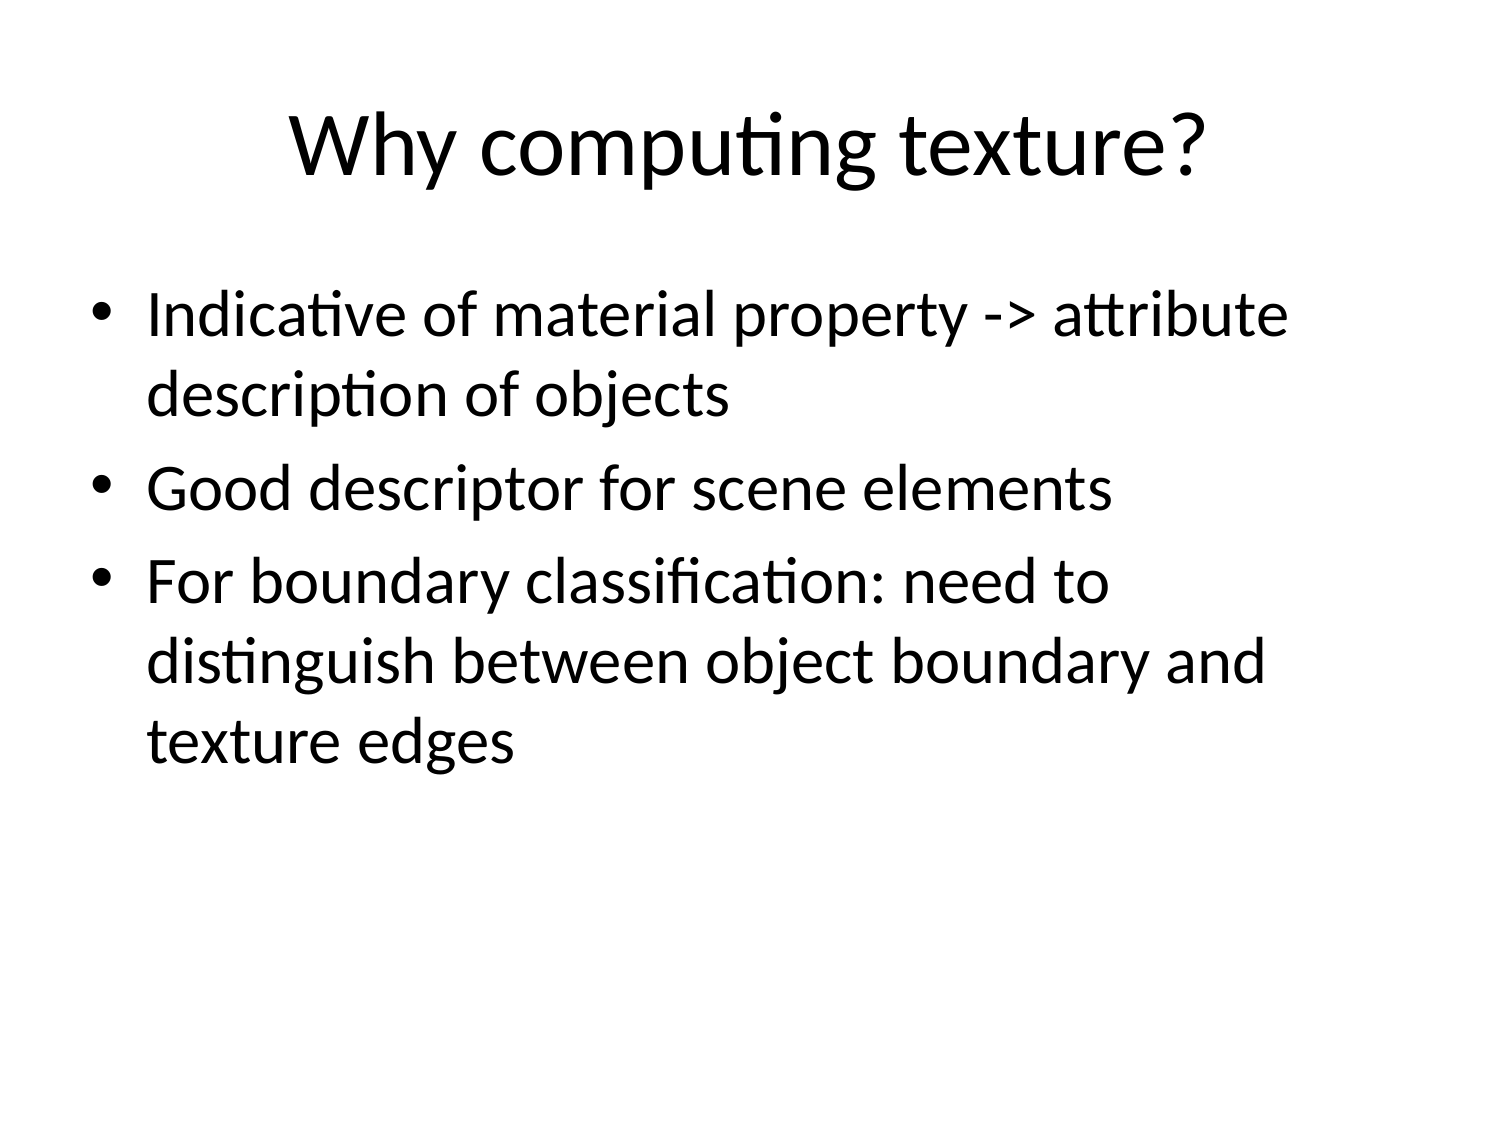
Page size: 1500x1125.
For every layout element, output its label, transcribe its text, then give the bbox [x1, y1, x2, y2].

title Why computing texture? [75, 45, 1425, 233]
list Indicative of material property -> attribute description of objects Good descriptor for scene elements For boundary classification: need to distinguish between object boundary and texture edges [75, 262, 1425, 1005]
